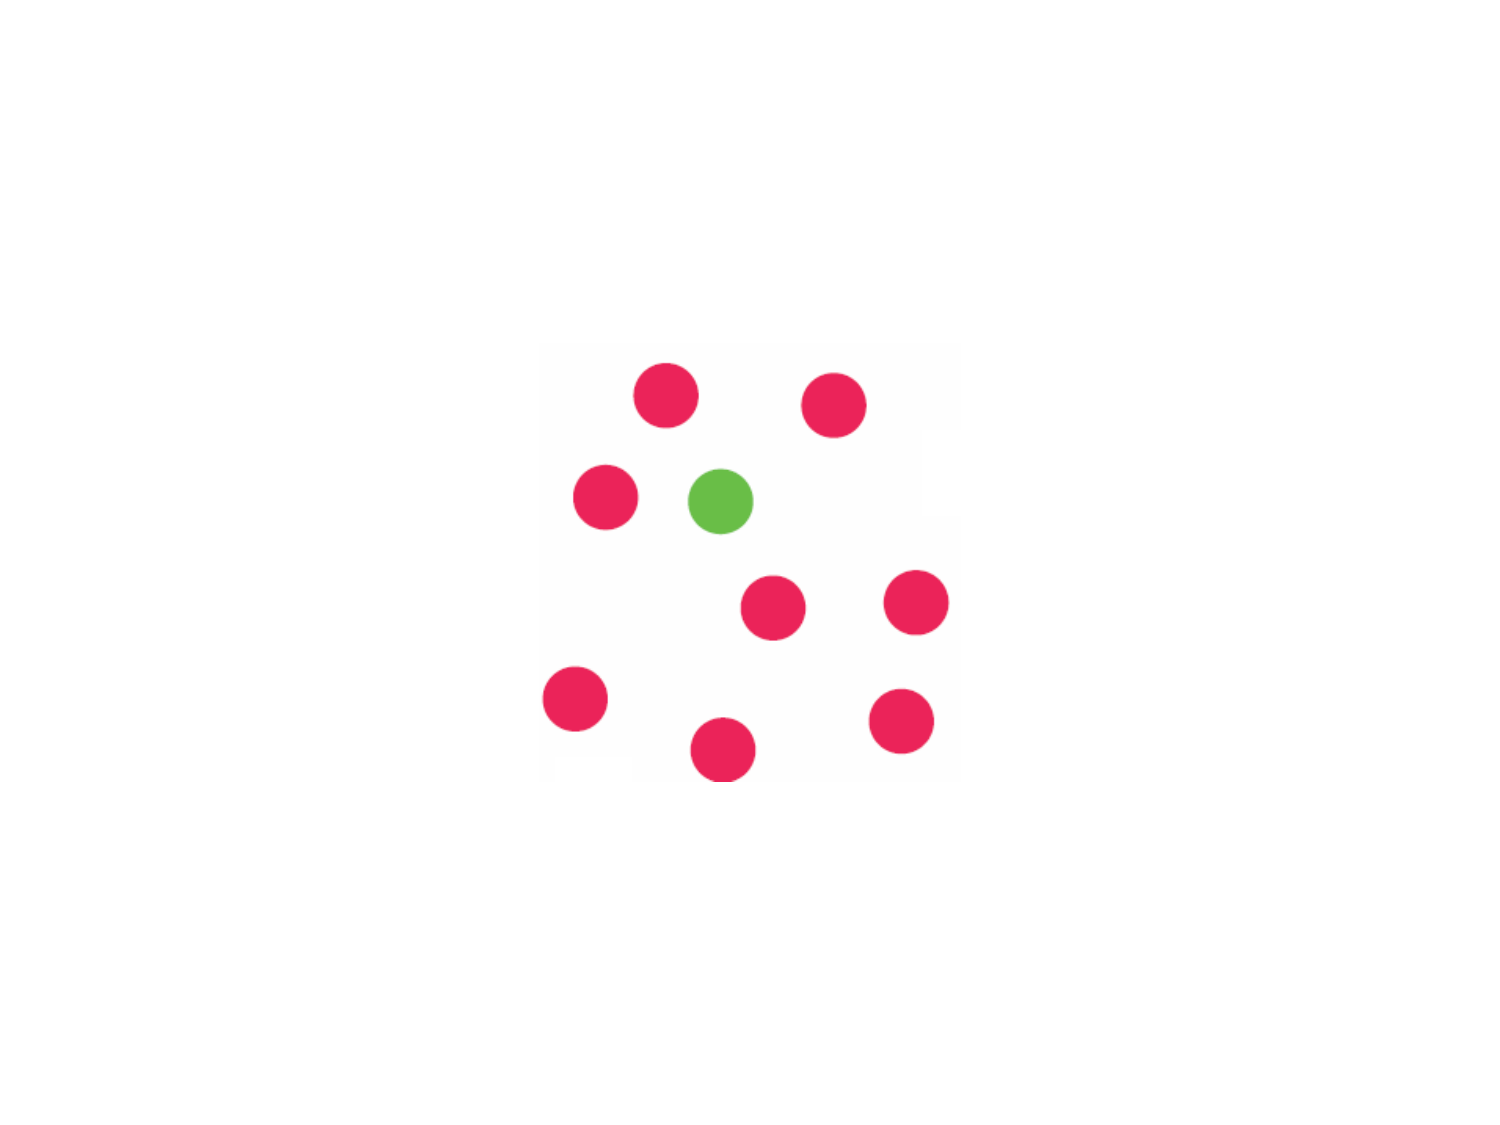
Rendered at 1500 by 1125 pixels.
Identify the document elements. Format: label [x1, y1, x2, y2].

picture [539, 343, 961, 782]
